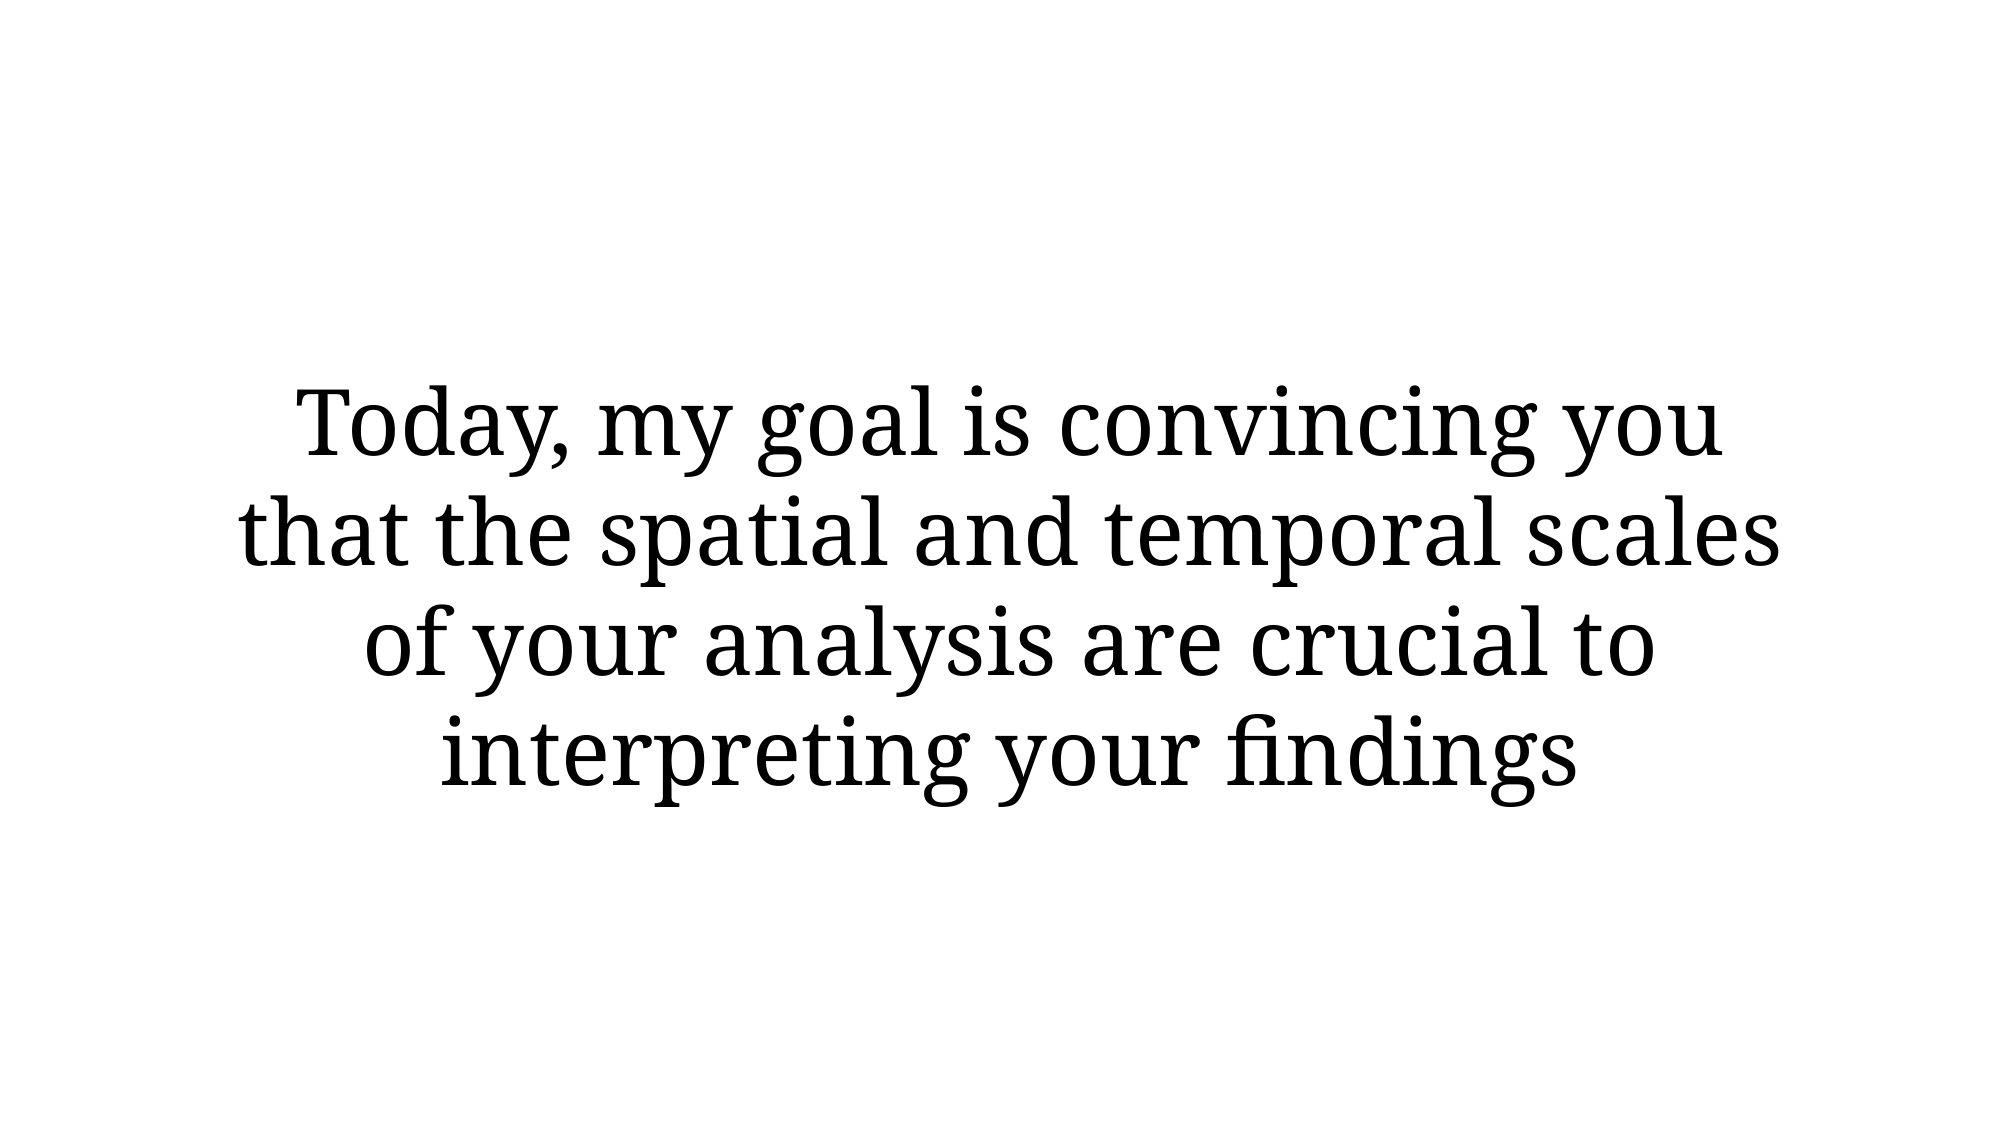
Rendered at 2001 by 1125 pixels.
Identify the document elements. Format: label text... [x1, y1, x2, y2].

text_box Today, my goal is convincing you that the spatial and temporal scales of your analysis are crucial to interpreting your findings [203, 356, 1819, 811]
